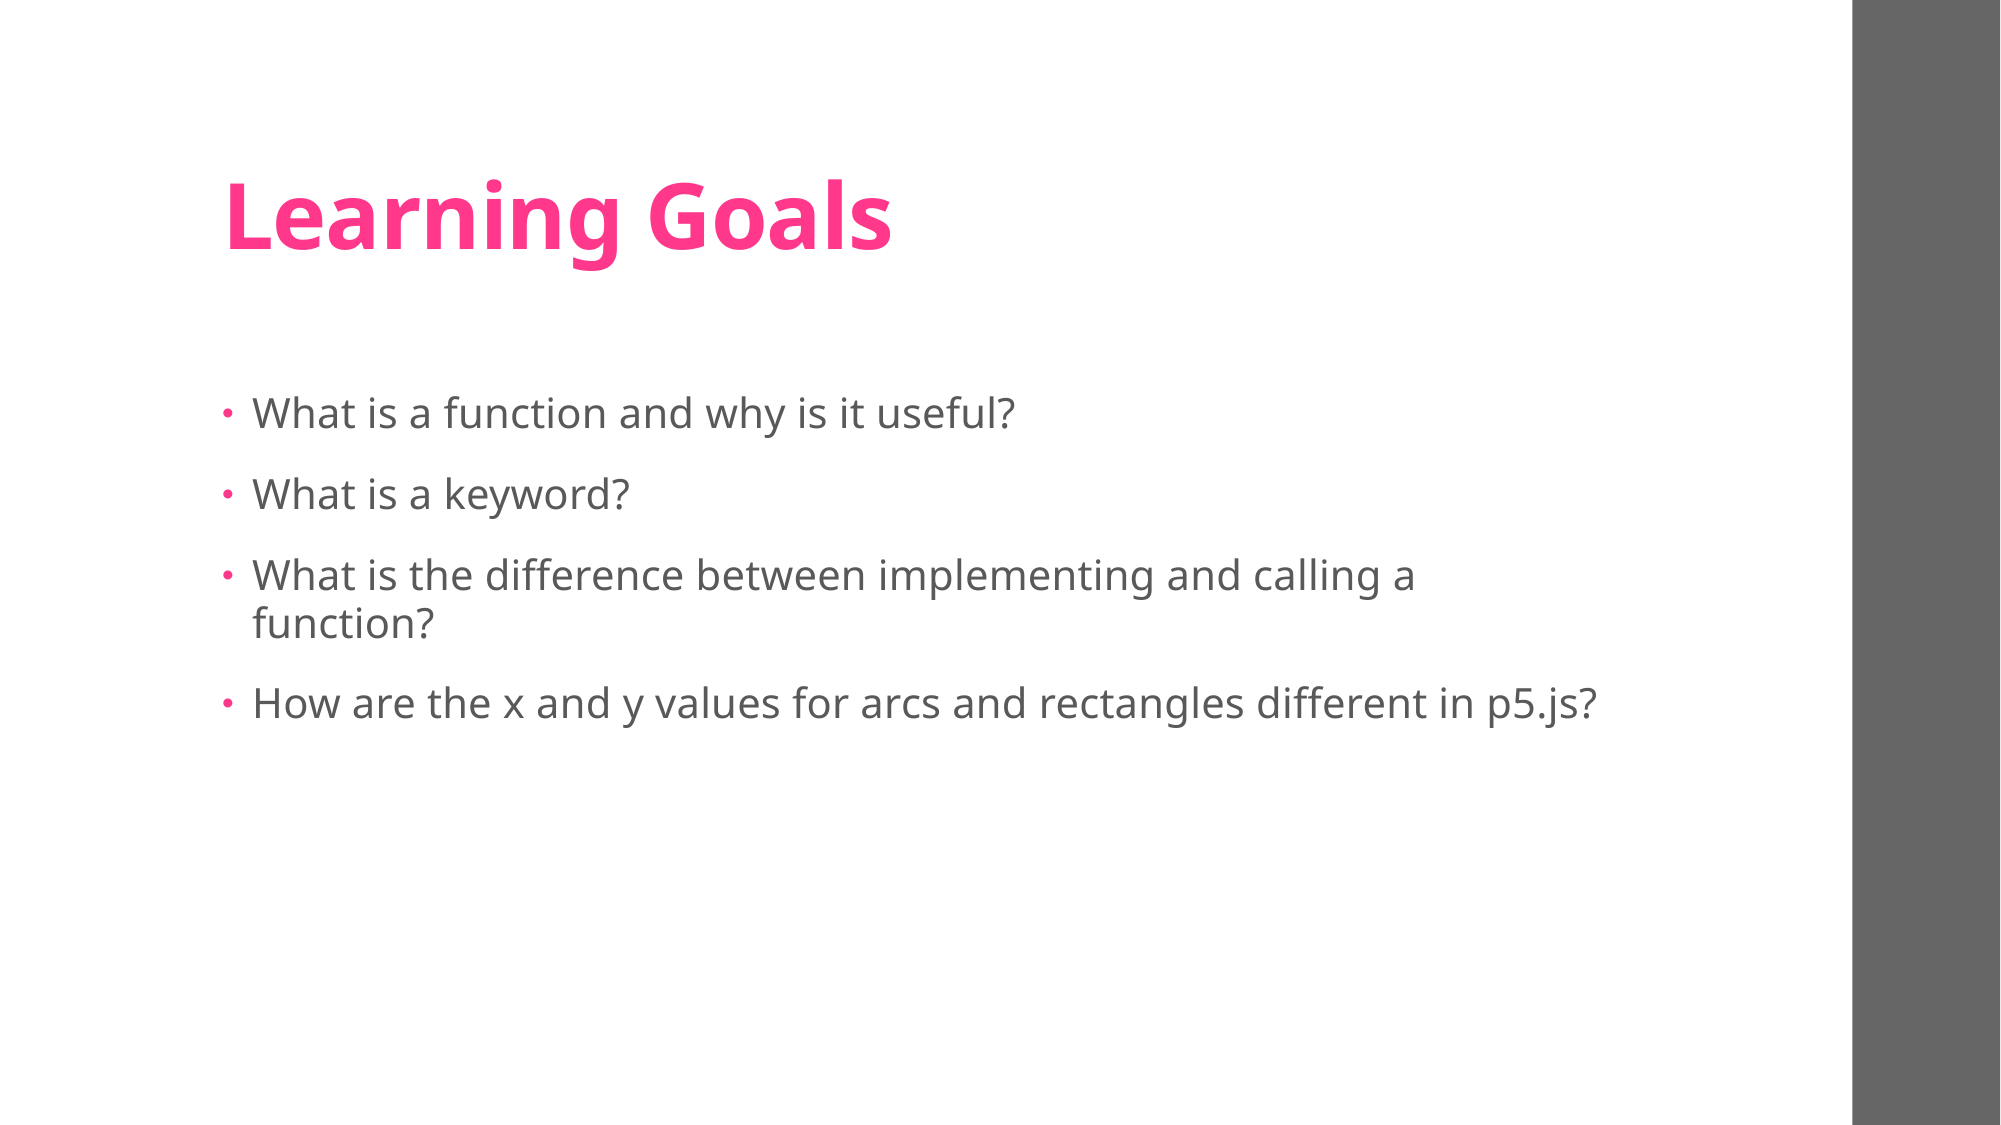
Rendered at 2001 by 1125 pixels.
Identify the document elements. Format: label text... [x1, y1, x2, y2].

list What is a function and why is it useful? What is a keyword? What is the difference between implementing and calling a function? How are the x and y values for arcs and rectangles different in p5.js? [206, 299, 1617, 1014]
title Learning Goals [206, 43, 1797, 278]
